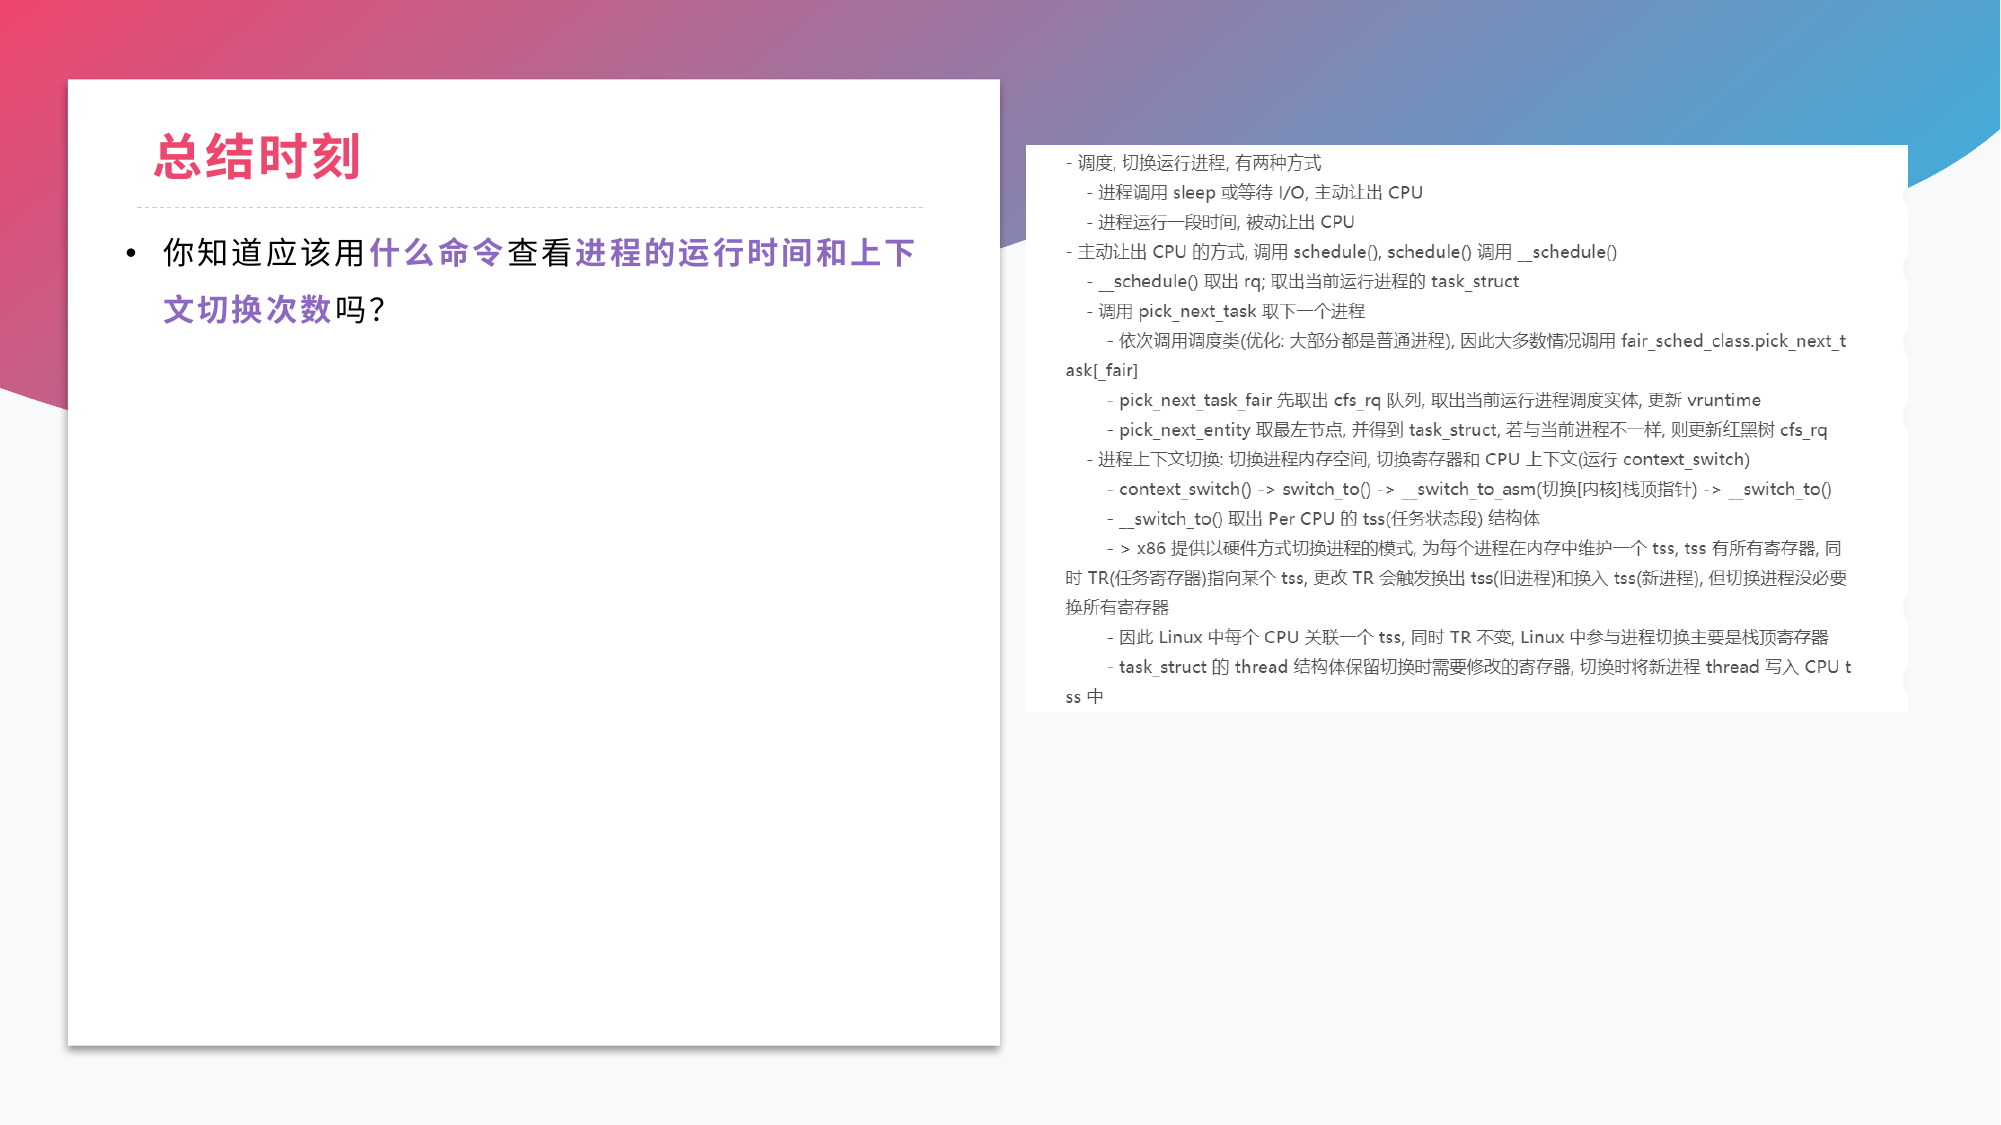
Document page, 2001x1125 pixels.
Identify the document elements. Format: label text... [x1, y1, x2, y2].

list 你知道应该用什么命令查看进程的运行时间和上下文切换次数吗？ [110, 207, 951, 1014]
title 总结时刻 [137, 111, 924, 208]
picture [1026, 145, 1908, 712]
